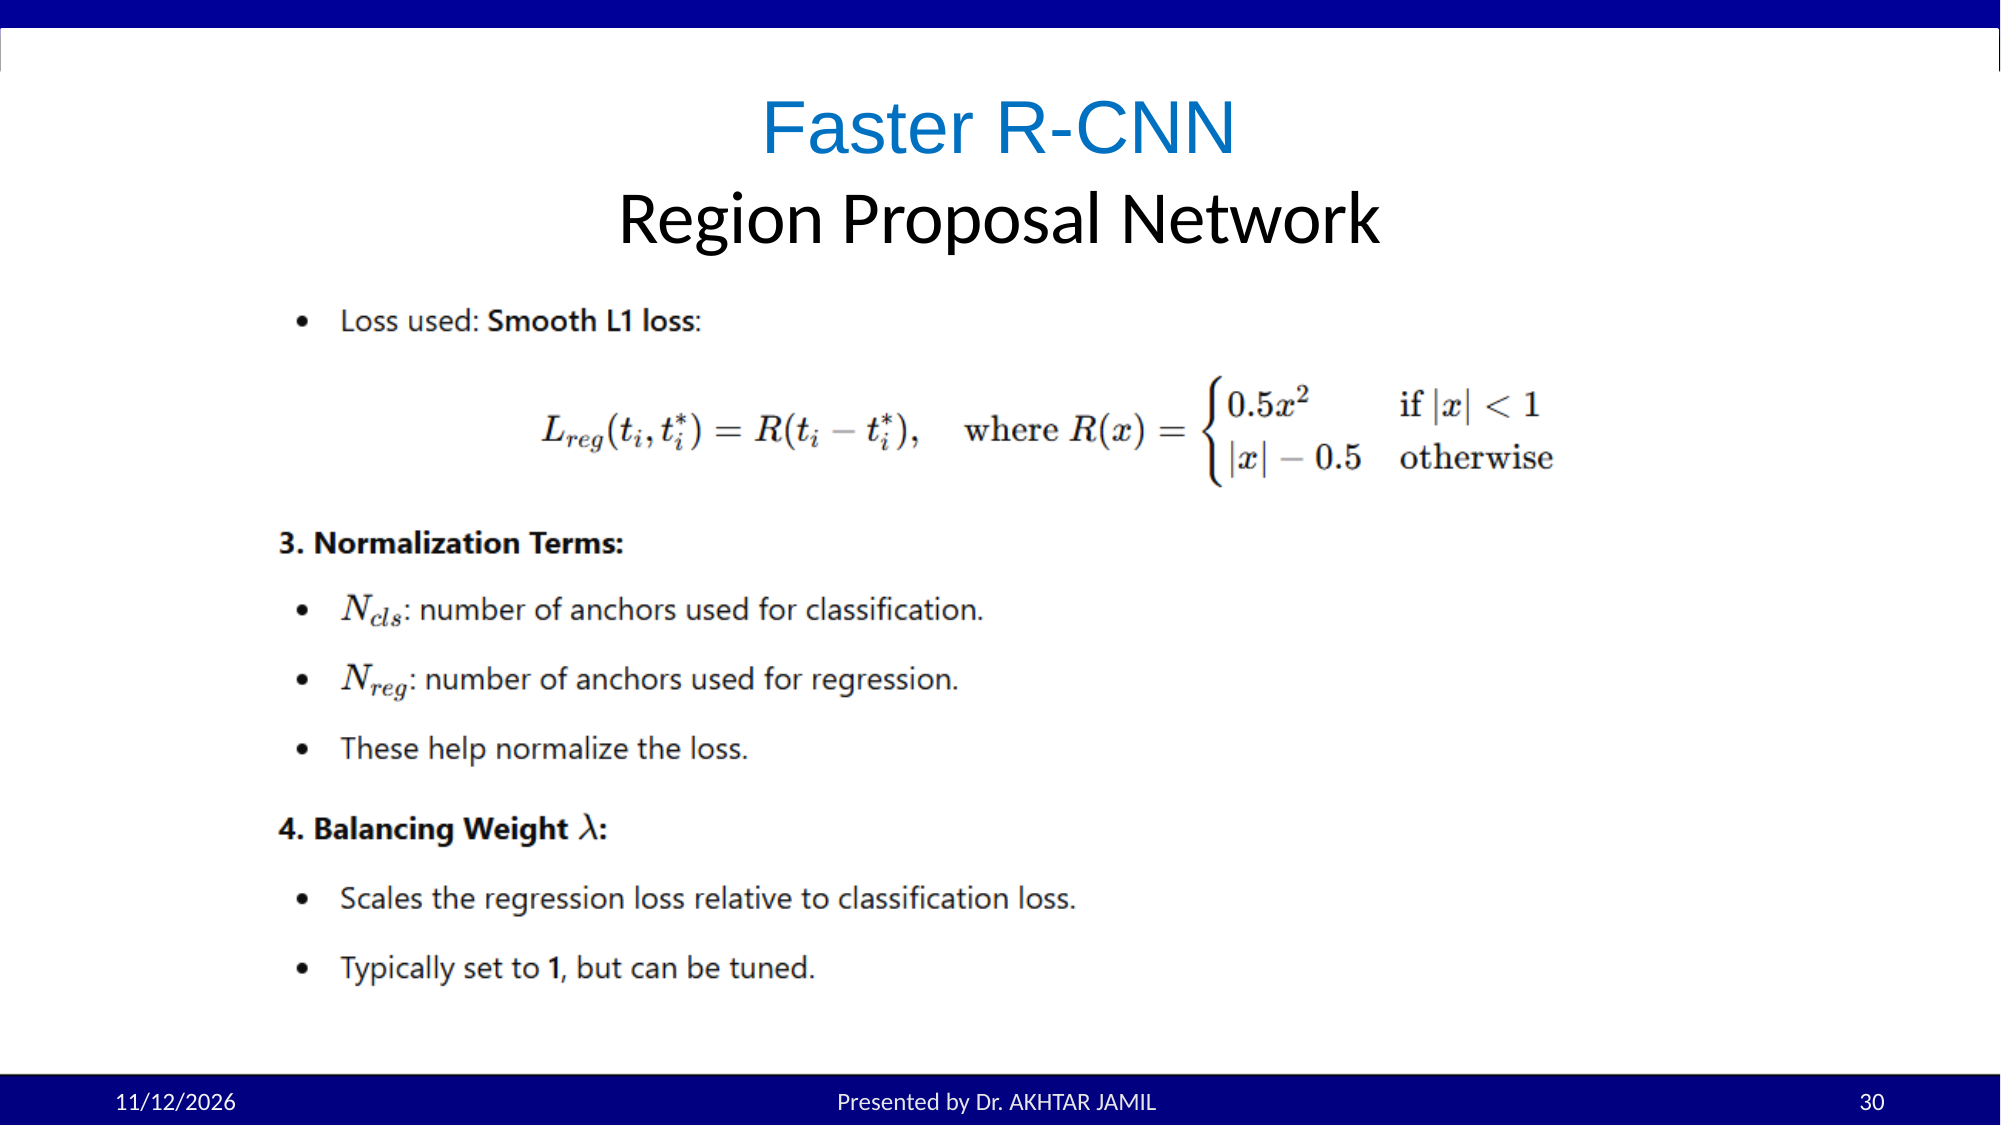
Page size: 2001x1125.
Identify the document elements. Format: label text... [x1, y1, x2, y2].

title Faster R-CNN Region Proposal Network [99, 99, 1900, 238]
picture [0, 0, 2001, 1125]
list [257, 299, 1563, 997]
slide_number 30 [1433, 1062, 1900, 1125]
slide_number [99, 1062, 567, 1125]
footer Presented by Dr. AKHTAR JAMIL [683, 1062, 1317, 1125]
